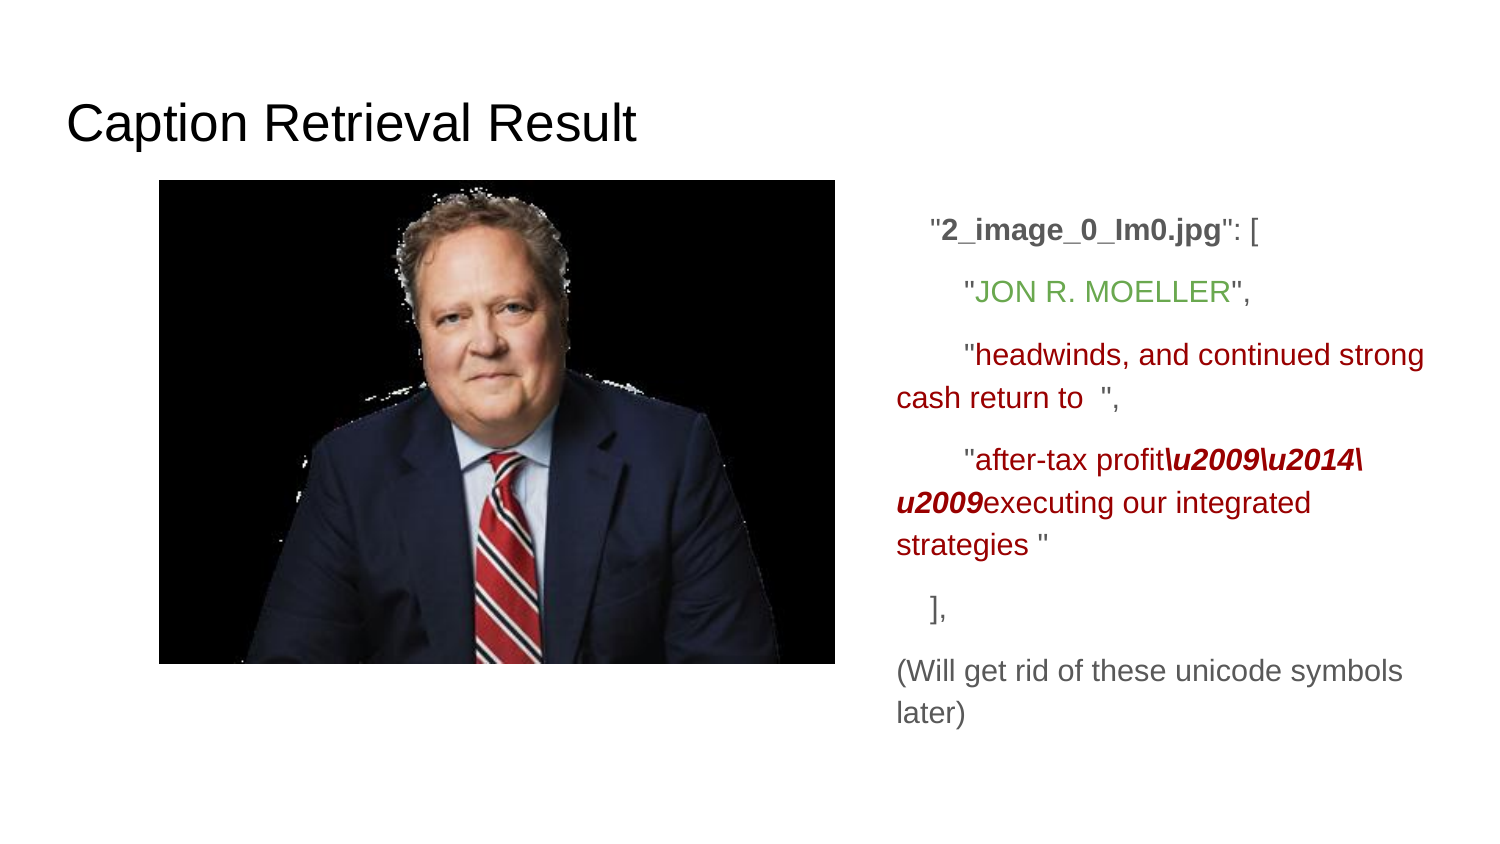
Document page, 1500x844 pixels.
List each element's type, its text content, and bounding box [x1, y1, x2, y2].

list "2_image_0_Im0.jpg": [ "JON R. MOELLER", "headwinds, and continued strong cash return to ", "after-tax profit\u2009\u2014\u2009executing our integrated strategies " ], (Will get rid of these unicode symbols later) [881, 189, 1449, 750]
picture [159, 180, 835, 664]
title Caption Retrieval Result [51, 72, 1449, 167]
